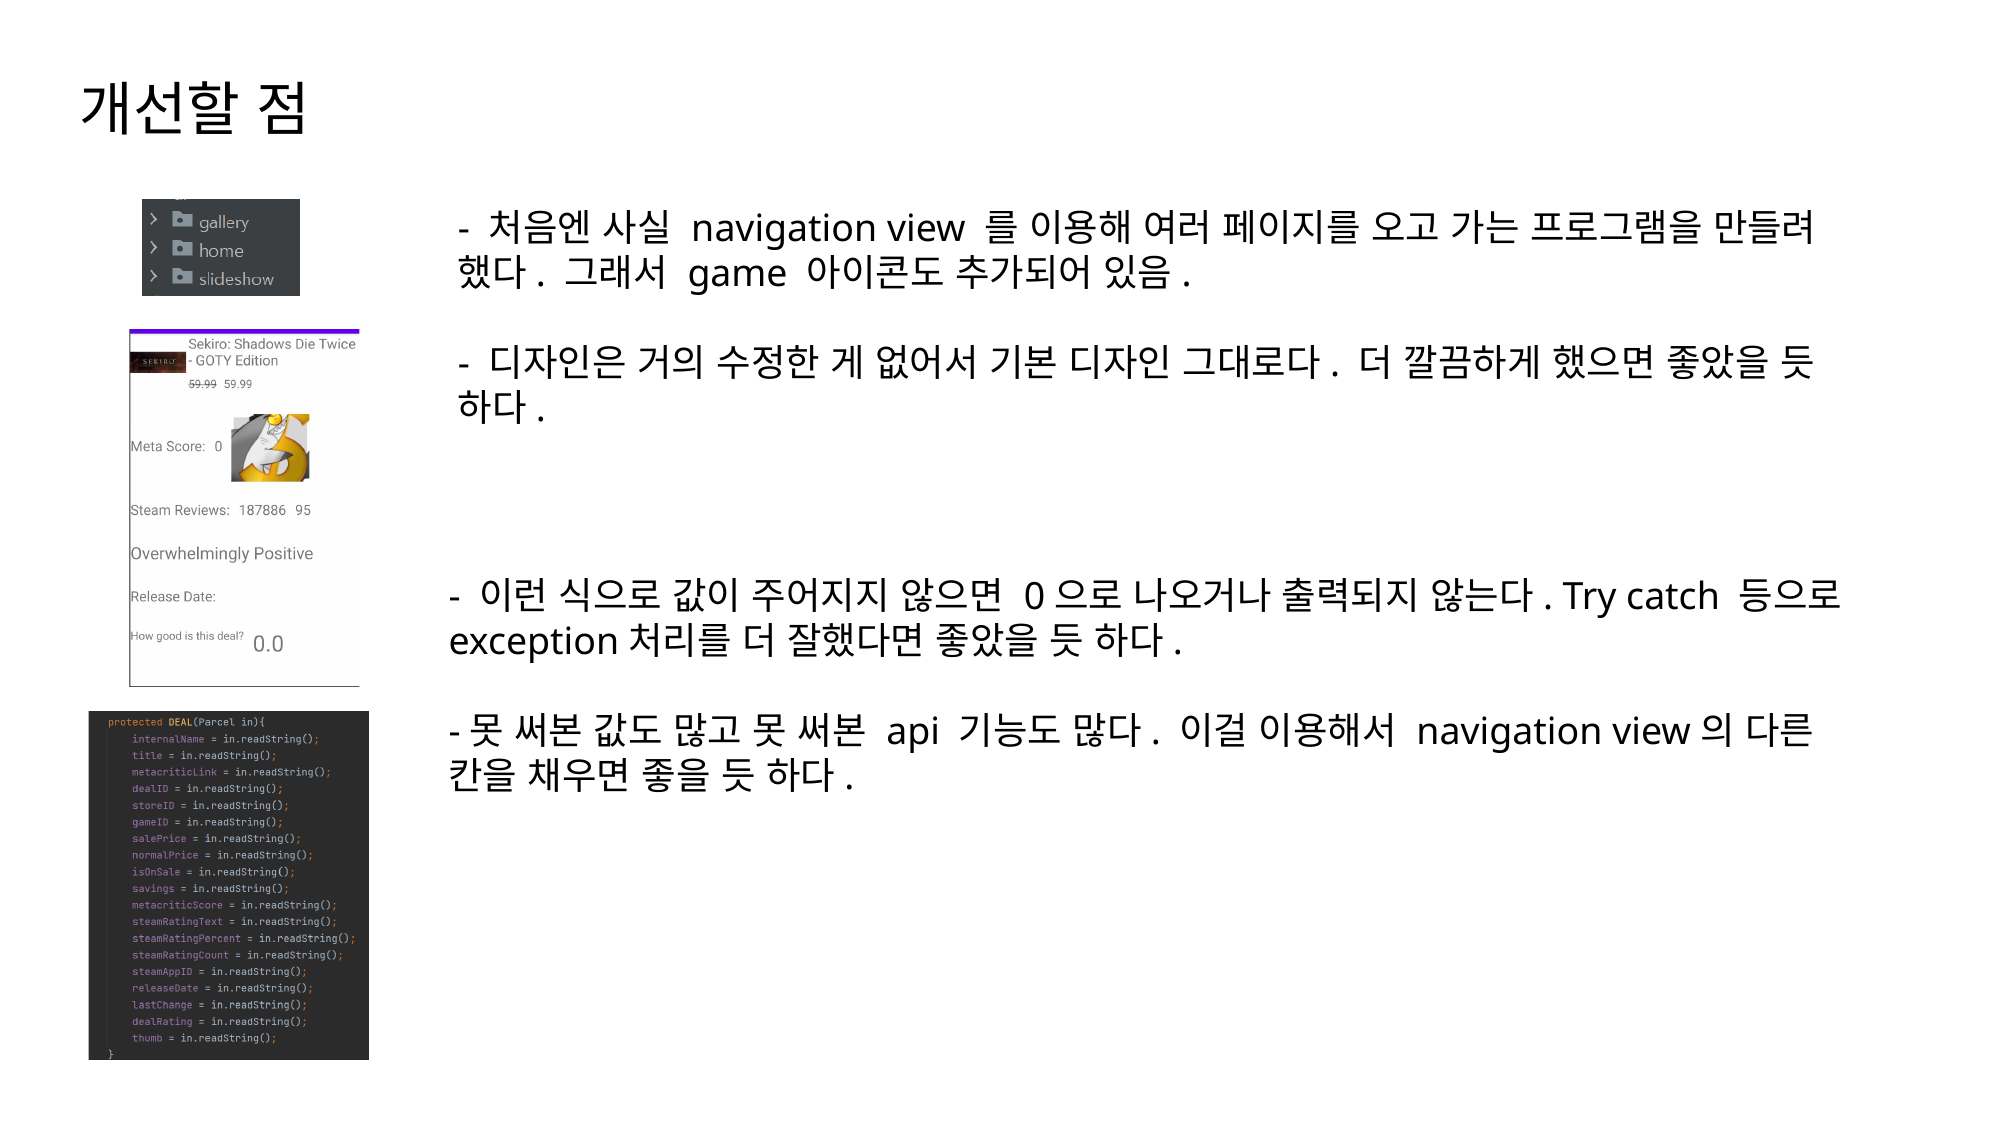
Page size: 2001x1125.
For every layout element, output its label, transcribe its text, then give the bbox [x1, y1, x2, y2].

text_box - 처음엔 사실 navigation view 를 이용해 여러 페이지를 오고 가는 프로그램을 만들려 했다. 그래서 game 아이콘도 추가되어 있음. - 디자인은 거의 수정한 게 없어서 기본 디자인 그대로다. 더 깔끔하게 했으면 좋았을 듯 하다. [443, 196, 1895, 436]
picture [88, 711, 369, 1060]
picture [141, 199, 300, 296]
picture [129, 329, 360, 687]
text_box 개선할 점 [64, 65, 891, 150]
text_box - 이런 식으로 값이 주어지지 않으면 0으로 나오거나 출력되지 않는다. Try catch 등으로 exception처리를 더 잘했다면 좋았을 듯 하다. -못 써본 값도 많고 못 써본 api 기능도 많다. 이걸 이용해서 navigation view의 다른 칸을 채우면 좋을 듯 하다. [433, 564, 1871, 805]
